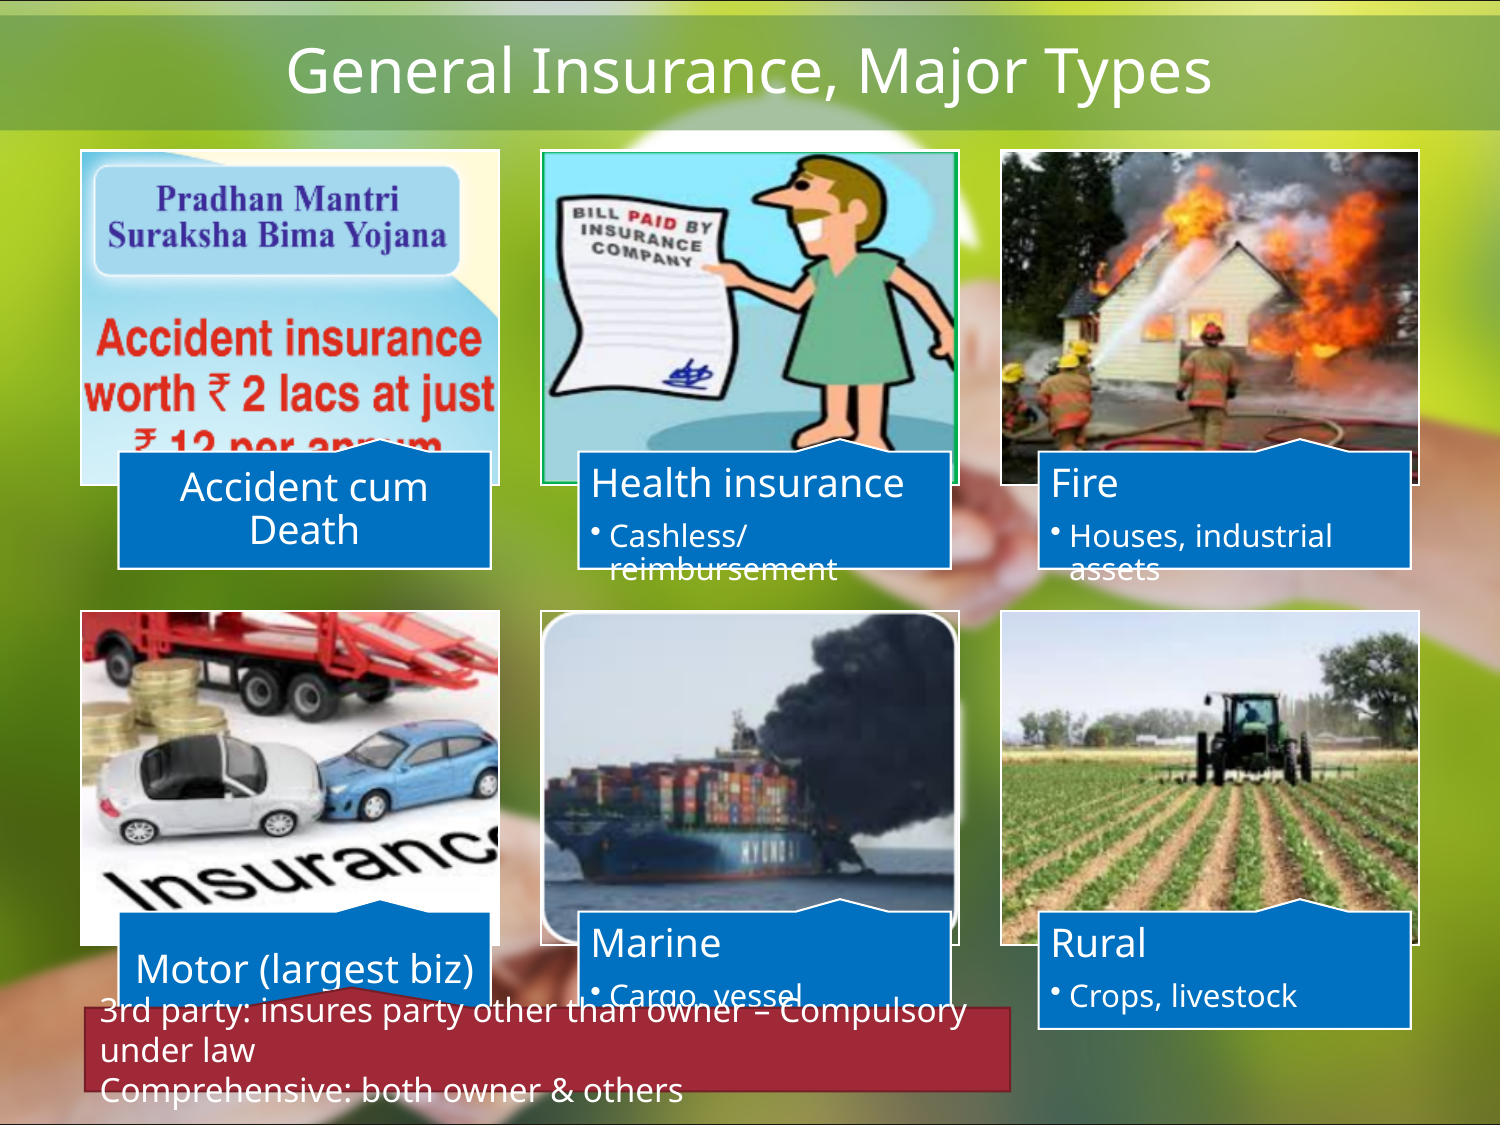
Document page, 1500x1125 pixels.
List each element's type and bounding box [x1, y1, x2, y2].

picture [0, 1, 1500, 149]
list [0, 149, 1500, 1030]
picture [0, 1030, 1500, 1125]
